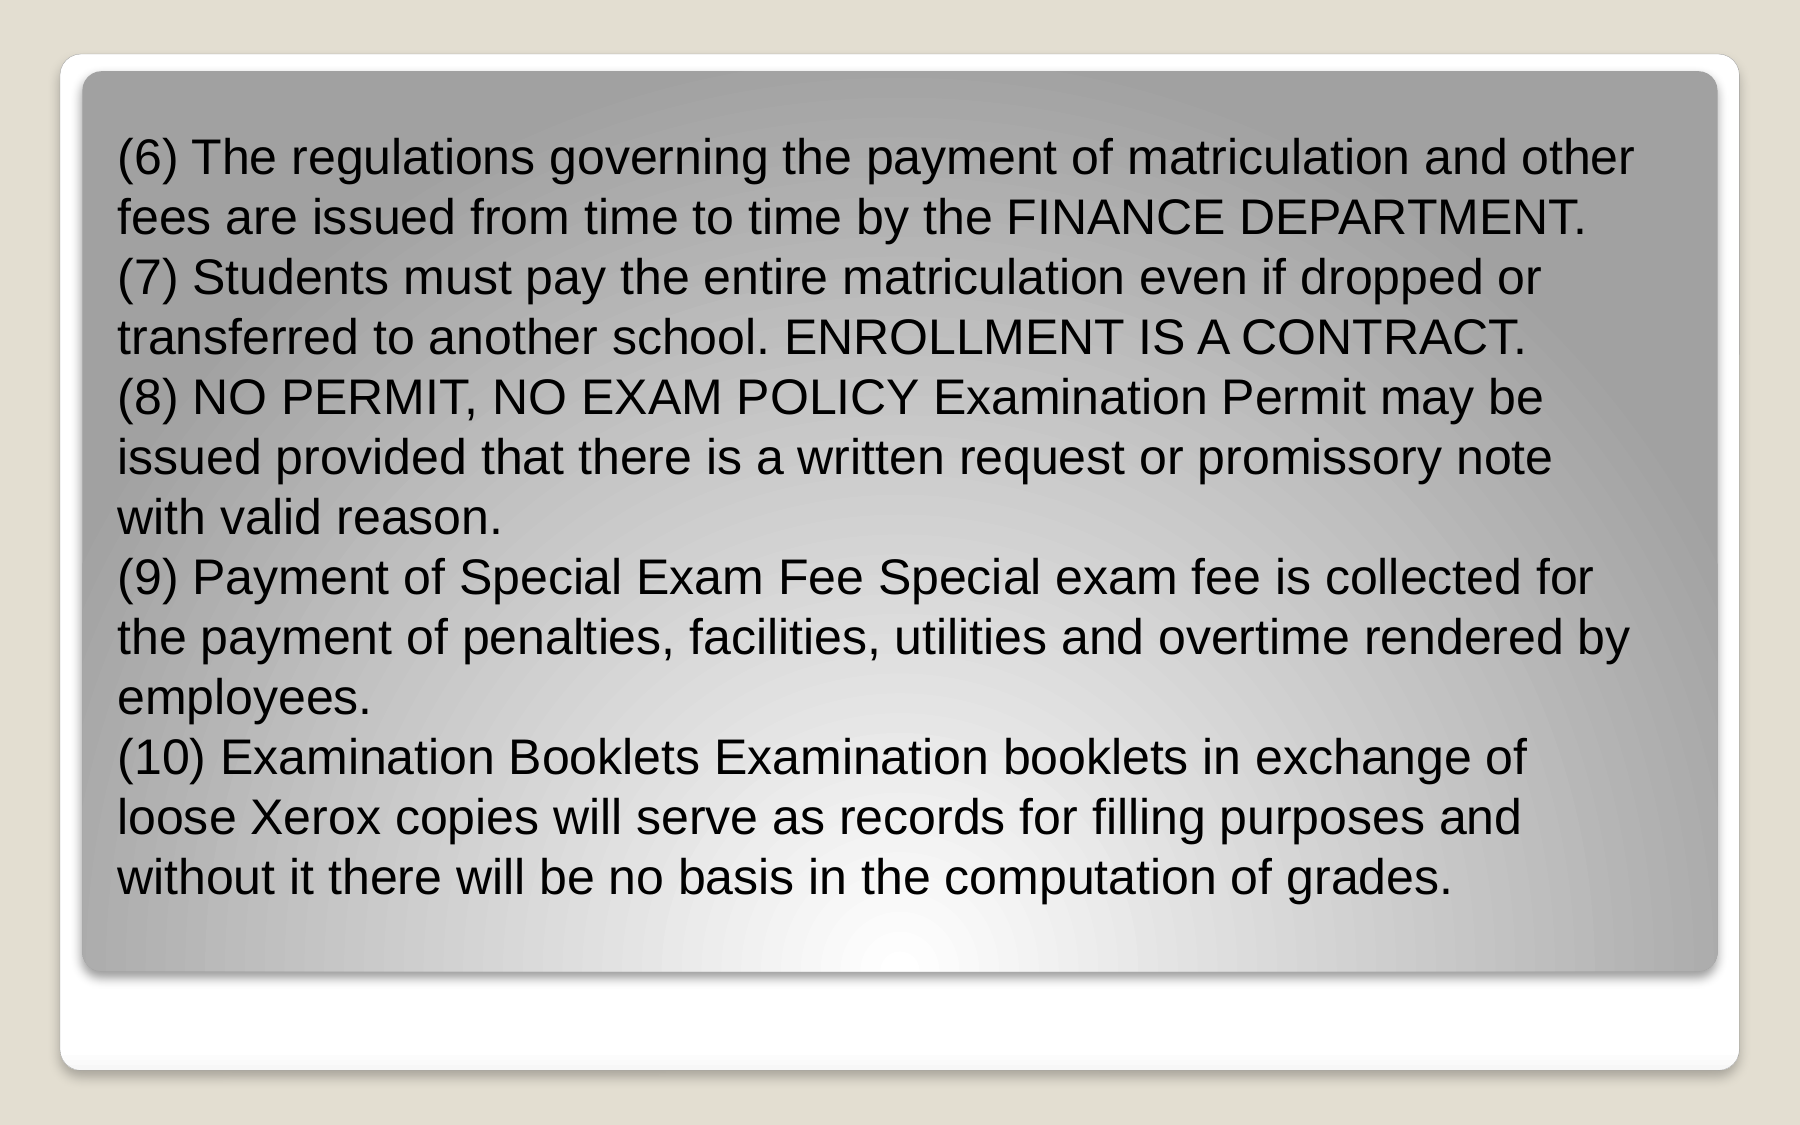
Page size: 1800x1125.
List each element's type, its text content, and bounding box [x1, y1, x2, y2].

title (6) The regulations governing the payment of matriculation and other fees are issued from time to time by the FINANCE DEPARTMENT. (7) Students must pay the entire matriculation even if dropped or transferred to another school. ENROLLMENT IS A CONTRACT. (8) NO PERMIT, NO EXAM POLICY Examination Permit may be issued provided that there is a written request or promissory note with valid reason. (9) Payment of Special Exam Fee Special exam fee is collected for the payment of penalties, facilities, utilities and overtime rendered by employees. (10) Examination Booklets Examination booklets in exchange of loose Xerox copies will serve as records for filling purposes and without it there will be no basis in the computation of grades. [102, 201, 1656, 973]
